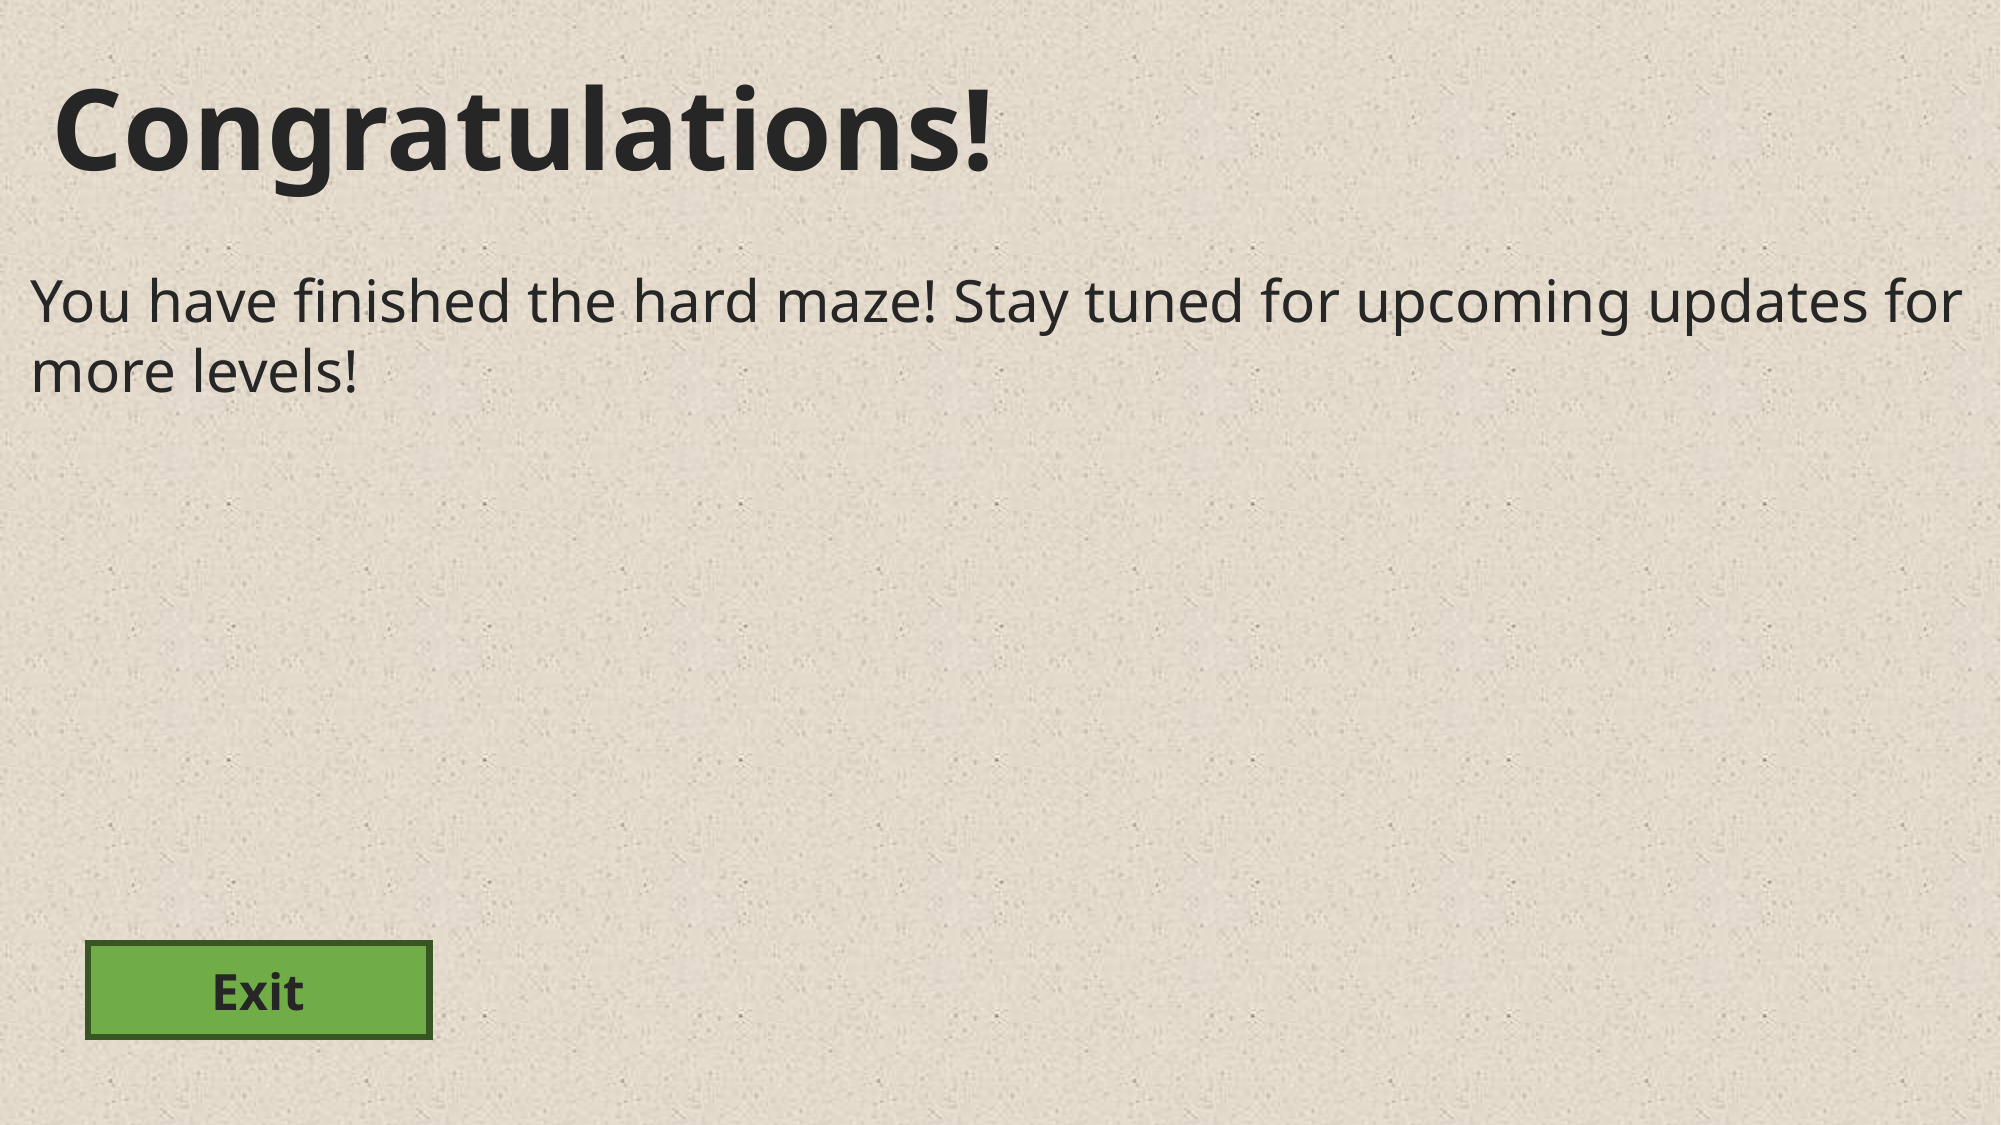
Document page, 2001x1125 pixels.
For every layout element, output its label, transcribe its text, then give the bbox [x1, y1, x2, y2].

text_box You have finished the hard maze! Stay tuned for upcoming updates for more levels! [16, 256, 1979, 412]
text_box Exit [87, 942, 431, 1038]
text_box Congratulations! [37, 50, 1011, 201]
picture [0, 0, 2001, 1125]
